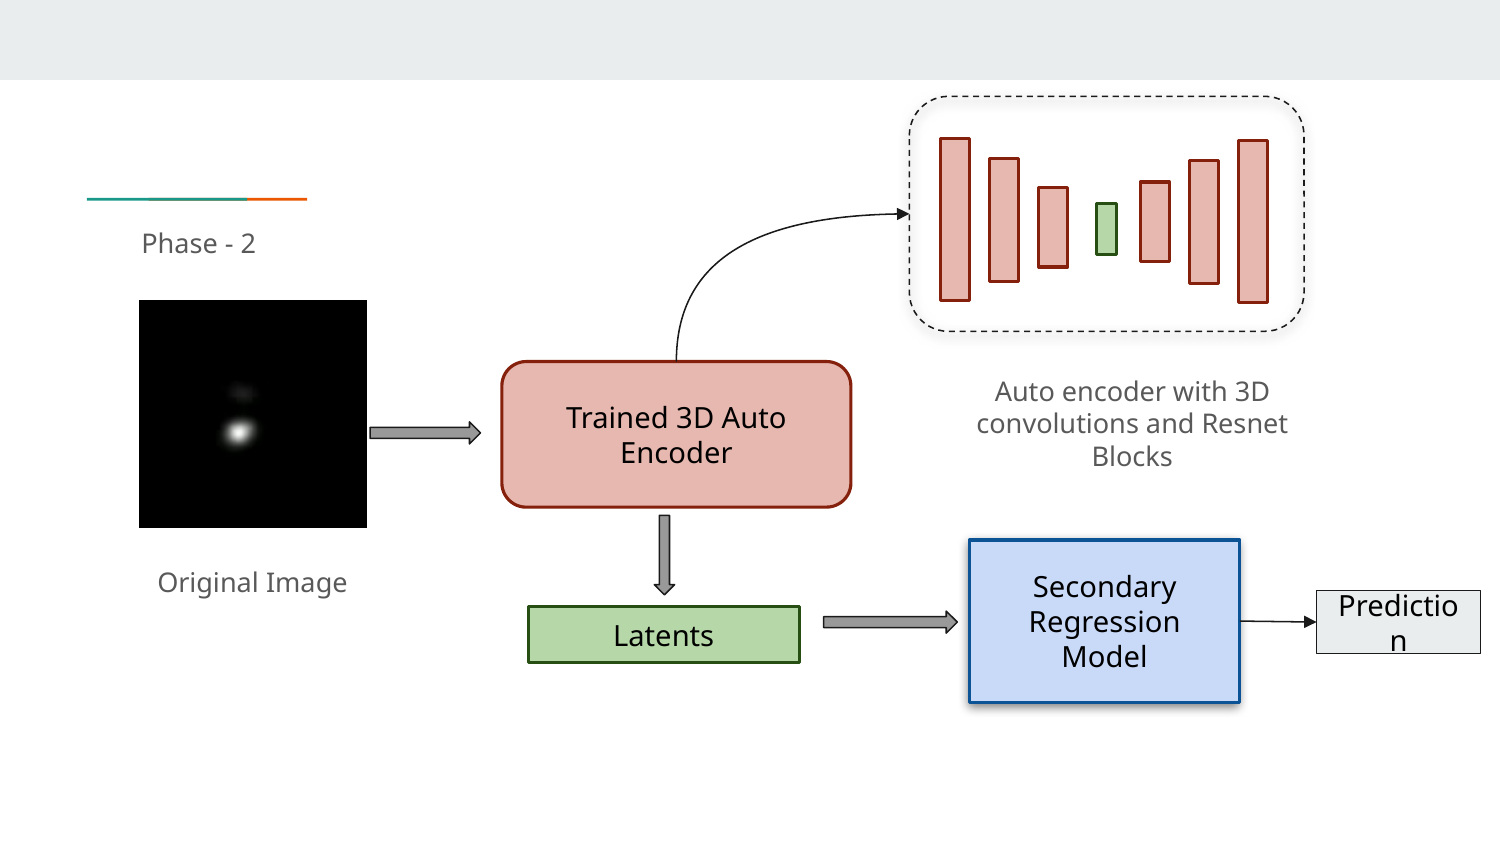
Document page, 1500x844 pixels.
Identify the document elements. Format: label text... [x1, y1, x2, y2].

text_box Trained 3D Auto Encoder [501, 361, 851, 508]
text_box [823, 611, 958, 634]
text_box Phase - 2 [126, 211, 291, 268]
text_box Prediction [1316, 590, 1481, 654]
text_box [654, 515, 675, 595]
picture [138, 300, 367, 528]
text_box Secondary Regression Model [969, 540, 1240, 703]
text_box Original Image [138, 550, 366, 614]
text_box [676, 96, 1344, 463]
text_box [371, 421, 481, 444]
text_box Latents [528, 606, 800, 663]
